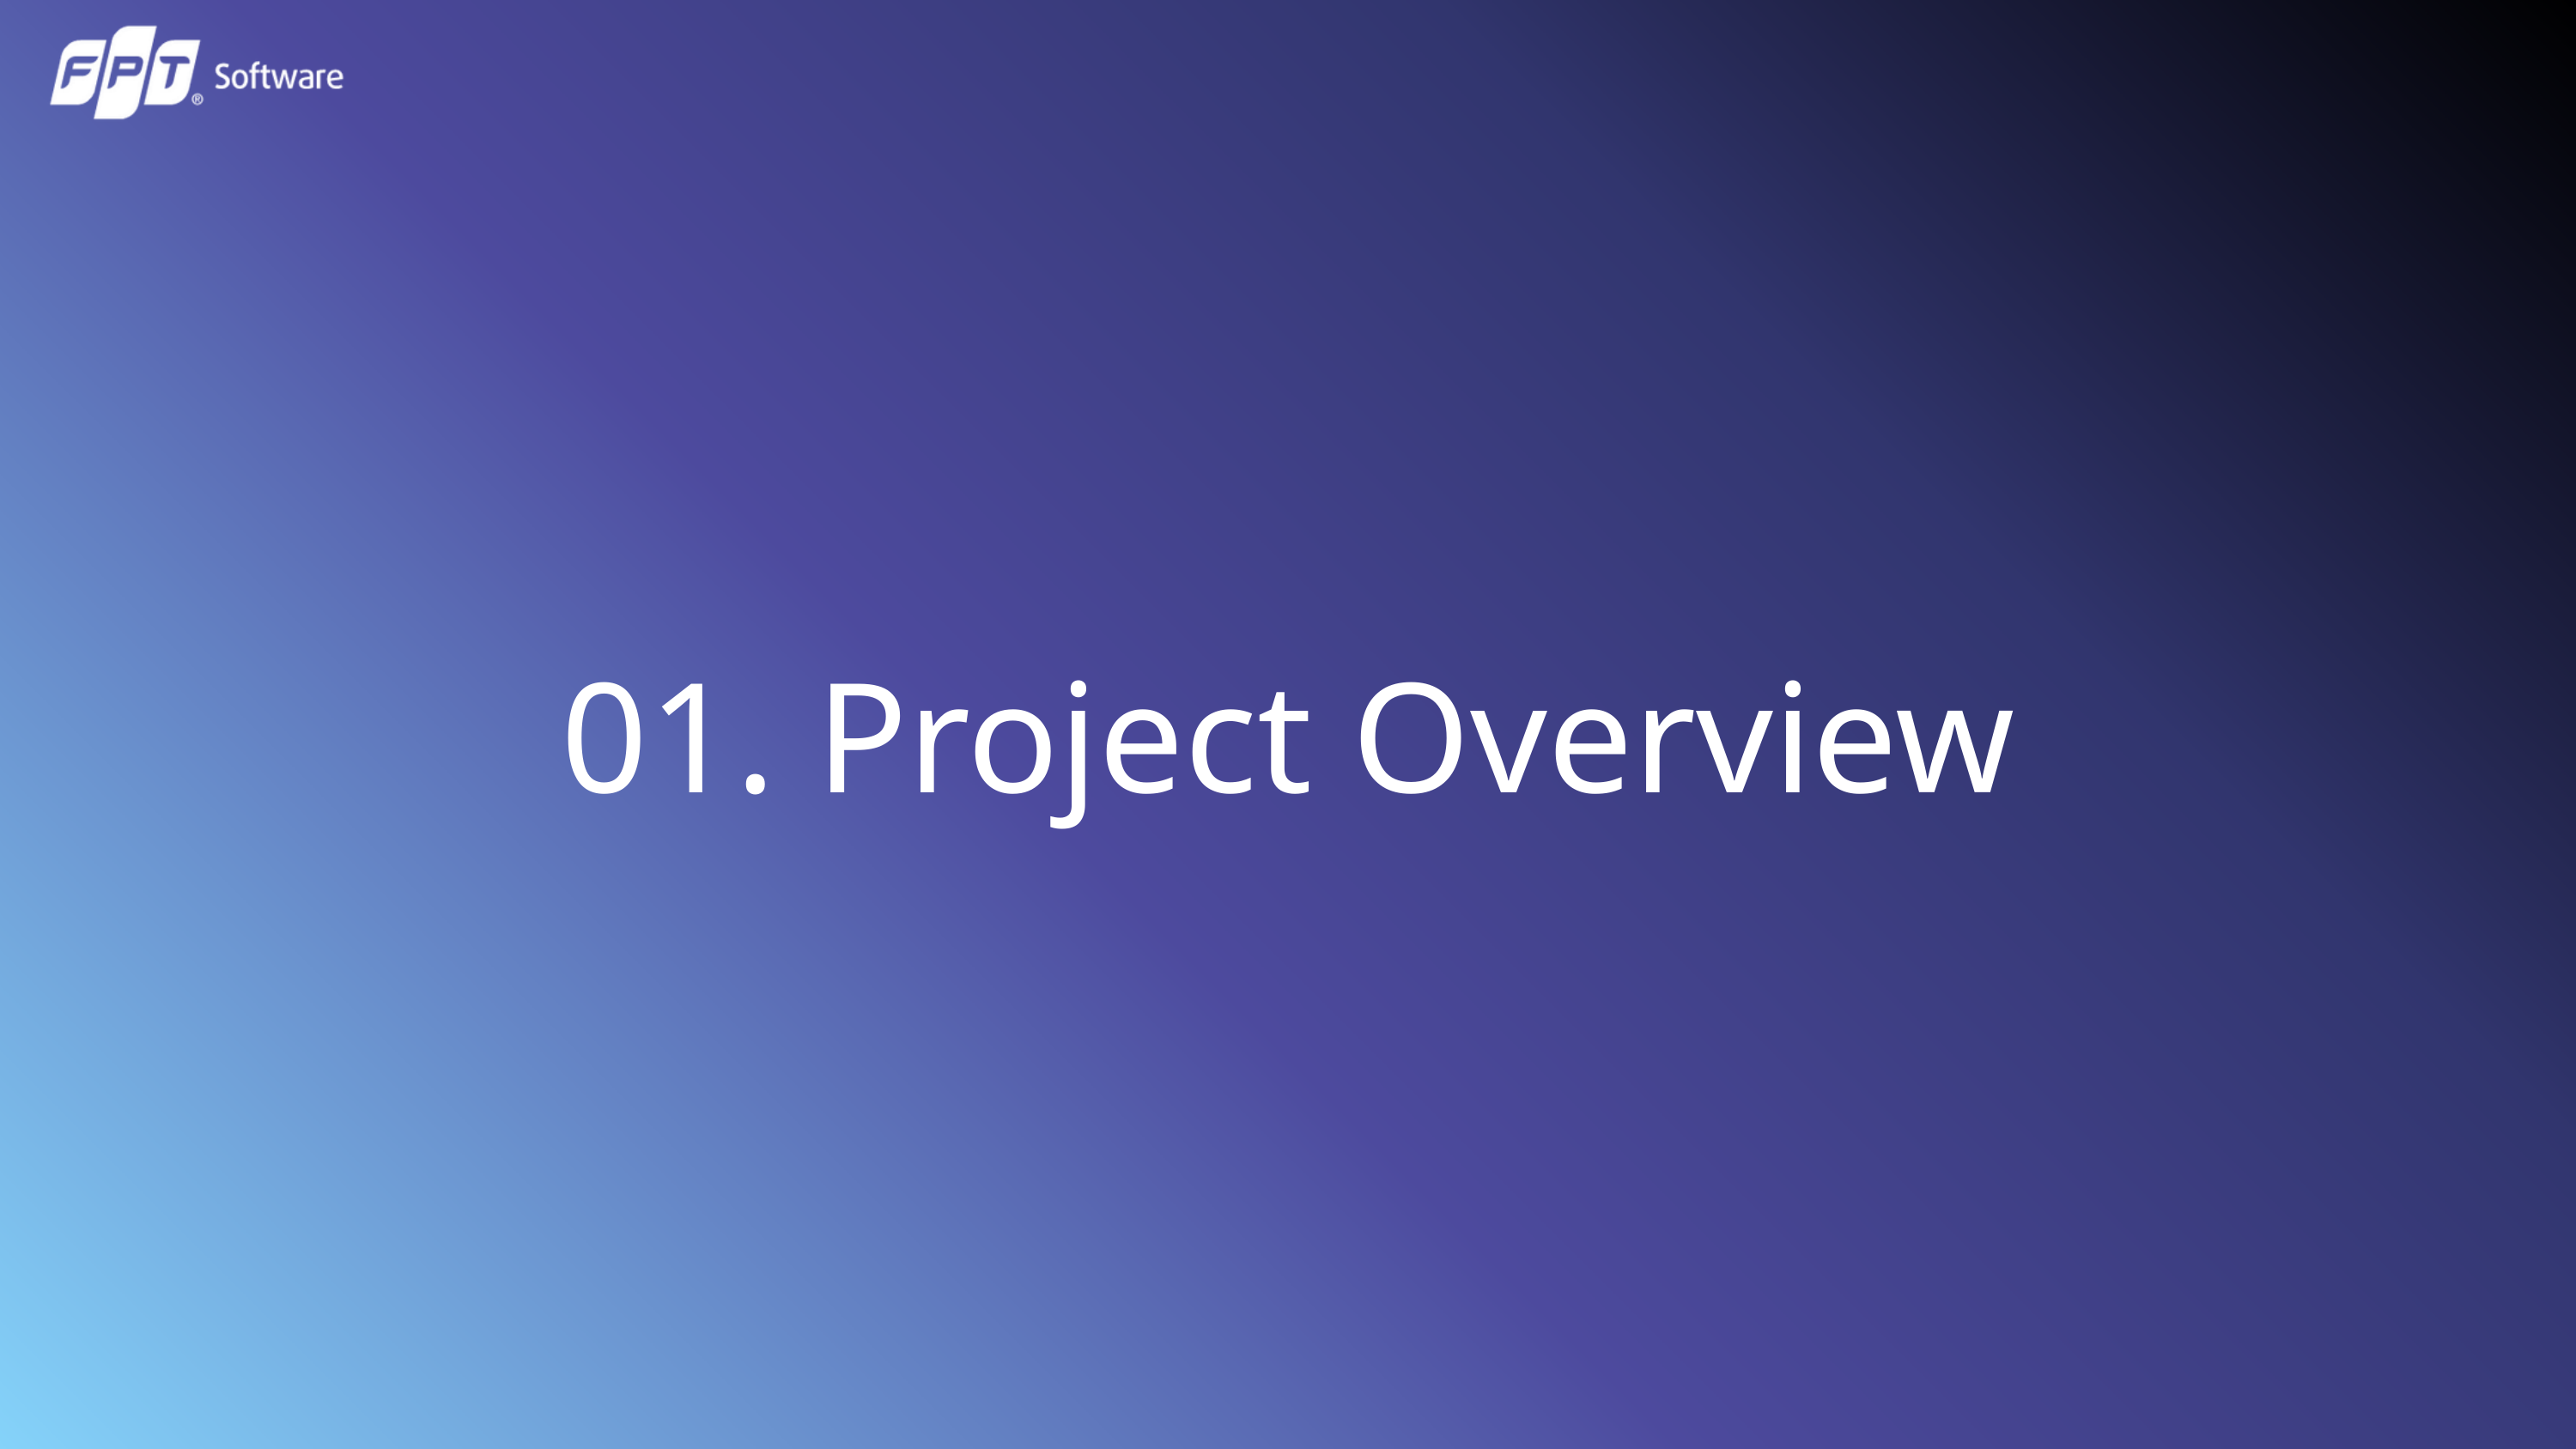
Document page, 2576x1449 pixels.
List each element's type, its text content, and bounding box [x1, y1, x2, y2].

text_box [0, 0, 381, 145]
text_box 01. Project Overview [411, 609, 2165, 823]
text_box [0, 0, 2576, 1449]
